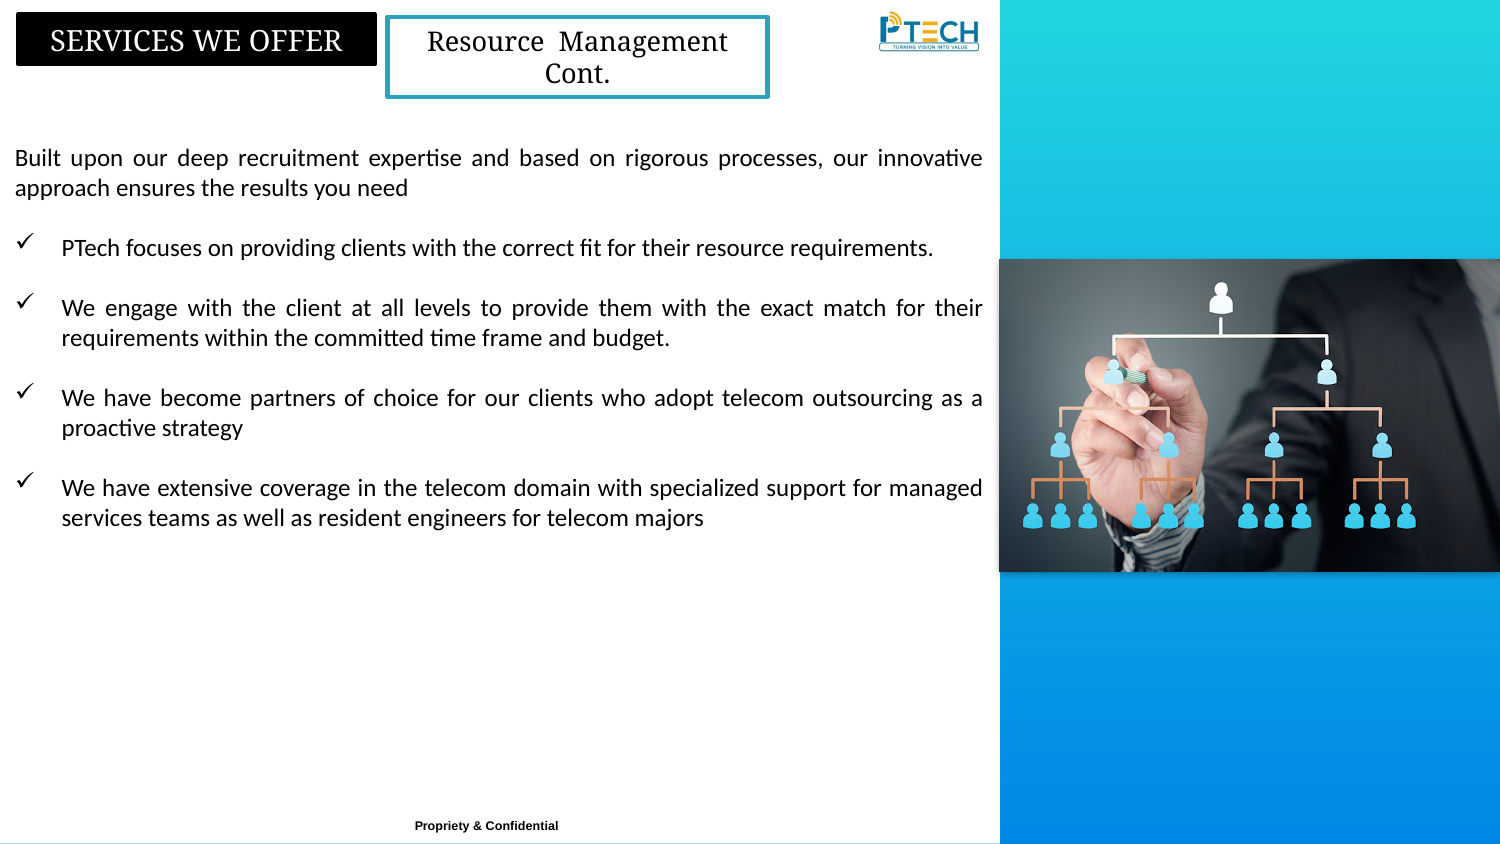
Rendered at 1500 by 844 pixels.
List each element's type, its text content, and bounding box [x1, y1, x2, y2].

picture [999, 259, 1500, 571]
text_box SERVICES WE OFFER [16, 12, 377, 66]
picture [869, 0, 988, 67]
text_box Propriety & Confidential [399, 810, 738, 844]
text_box Built upon our deep recruitment expertise and based on rigorous processes, our innovative approach ensures the results you need PTech focuses on providing clients with the correct fit for their resource requirements. We engage with the client at all levels to provide them with the exact match for their requirements within the committed time frame and budget. We have become partners of choice for our clients who adopt telecom outsourcing as a proactive strategy We have extensive coverage in the telecom domain with specialized support for managed services teams as well as resident engineers for telecom majors [0, 134, 1000, 570]
text_box Resource Management Cont. [385, 15, 770, 99]
